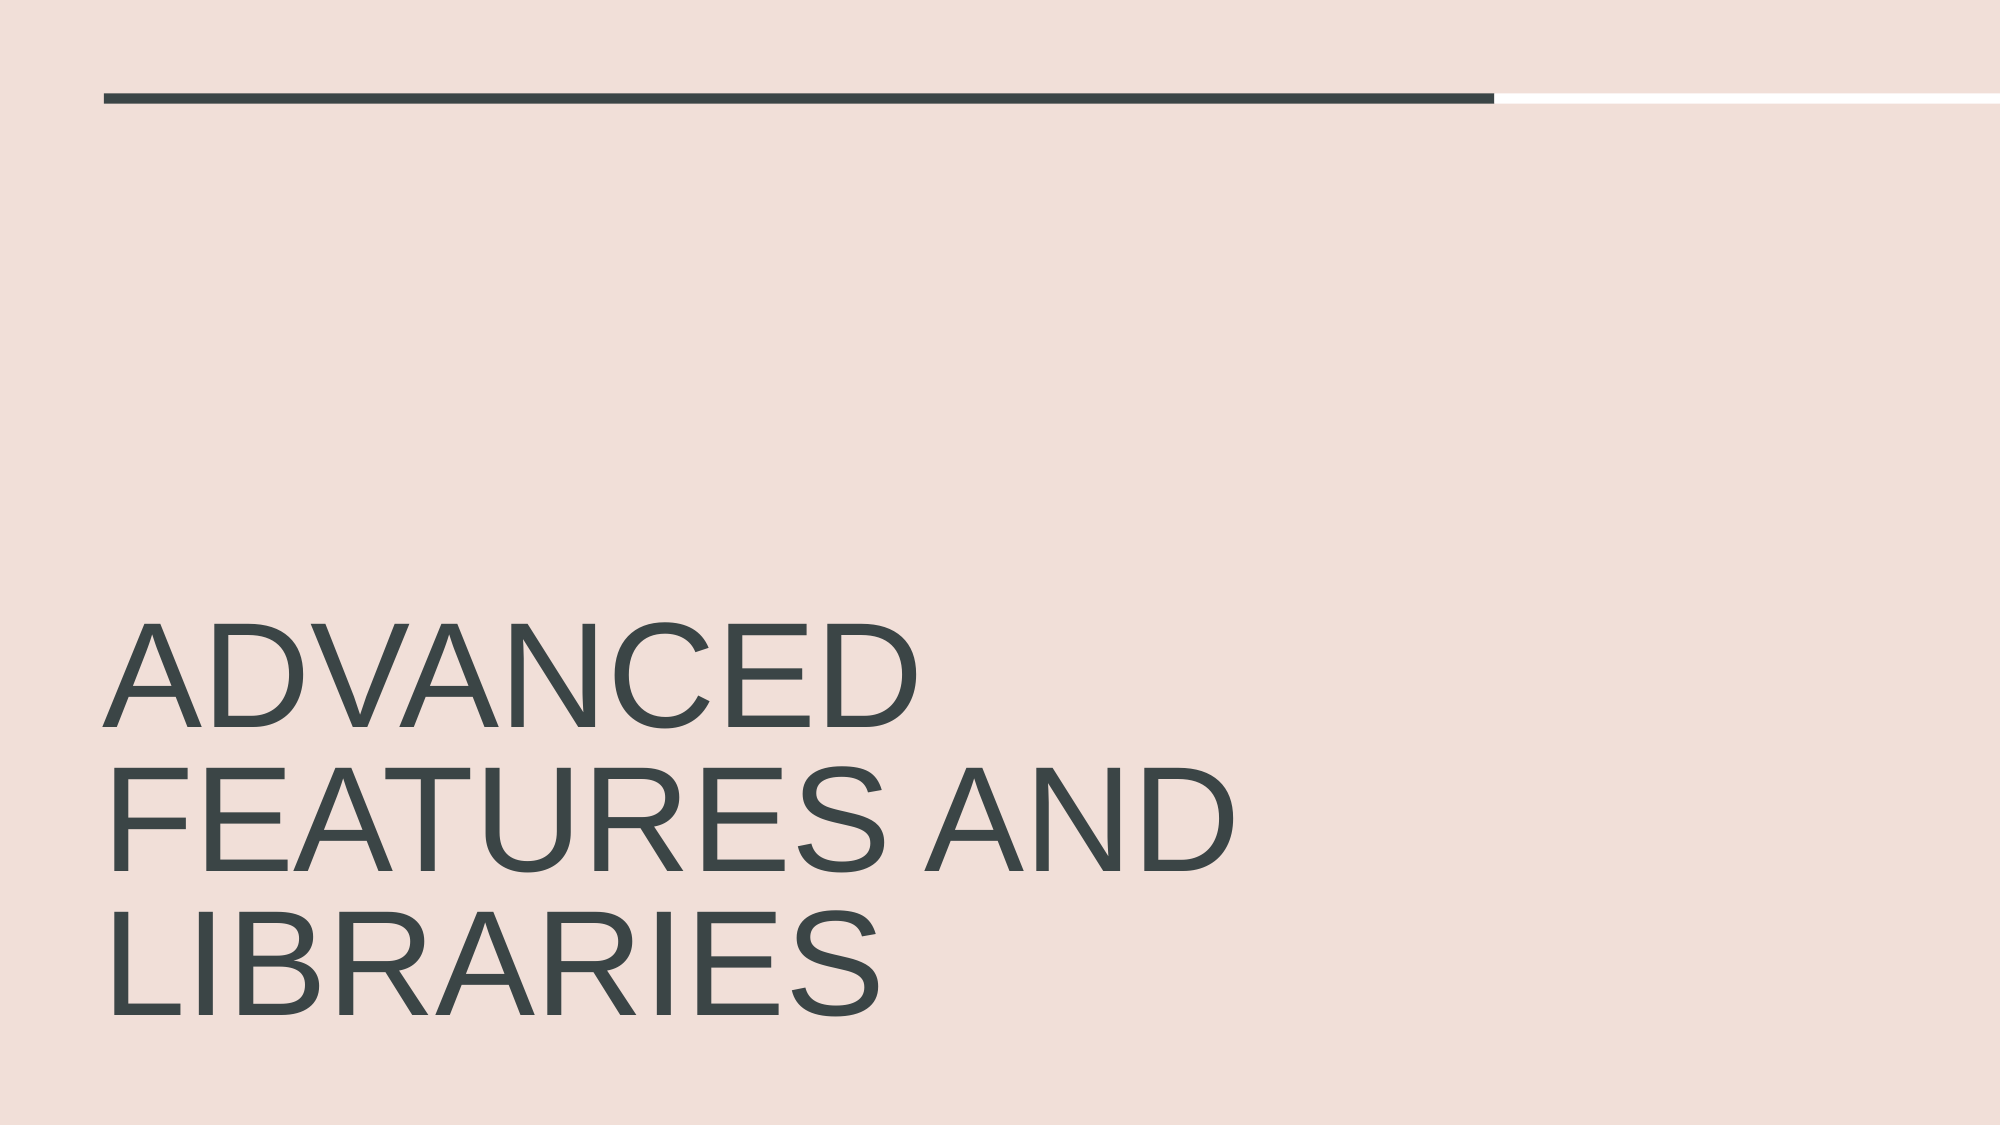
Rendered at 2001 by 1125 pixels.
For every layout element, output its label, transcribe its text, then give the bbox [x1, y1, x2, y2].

title Advanced Features and Libraries [87, 187, 1495, 1053]
